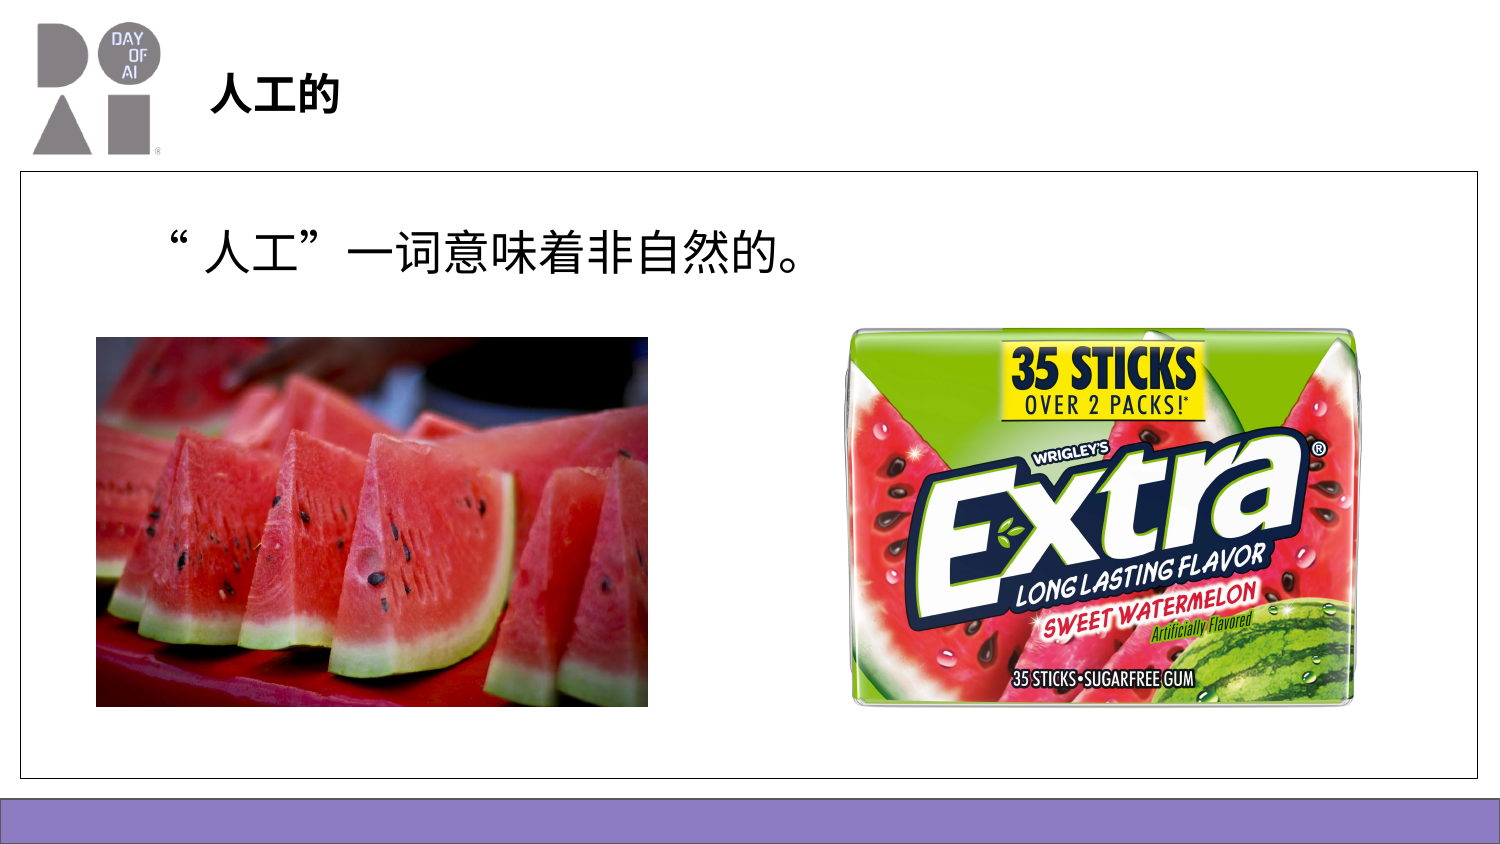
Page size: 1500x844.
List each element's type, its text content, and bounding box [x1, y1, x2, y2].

list “人工”一词意味着非自然的。 [51, 189, 1151, 750]
picture [842, 321, 1365, 722]
picture [28, 22, 169, 163]
title 人工的 [194, 44, 1500, 139]
picture [96, 337, 648, 707]
